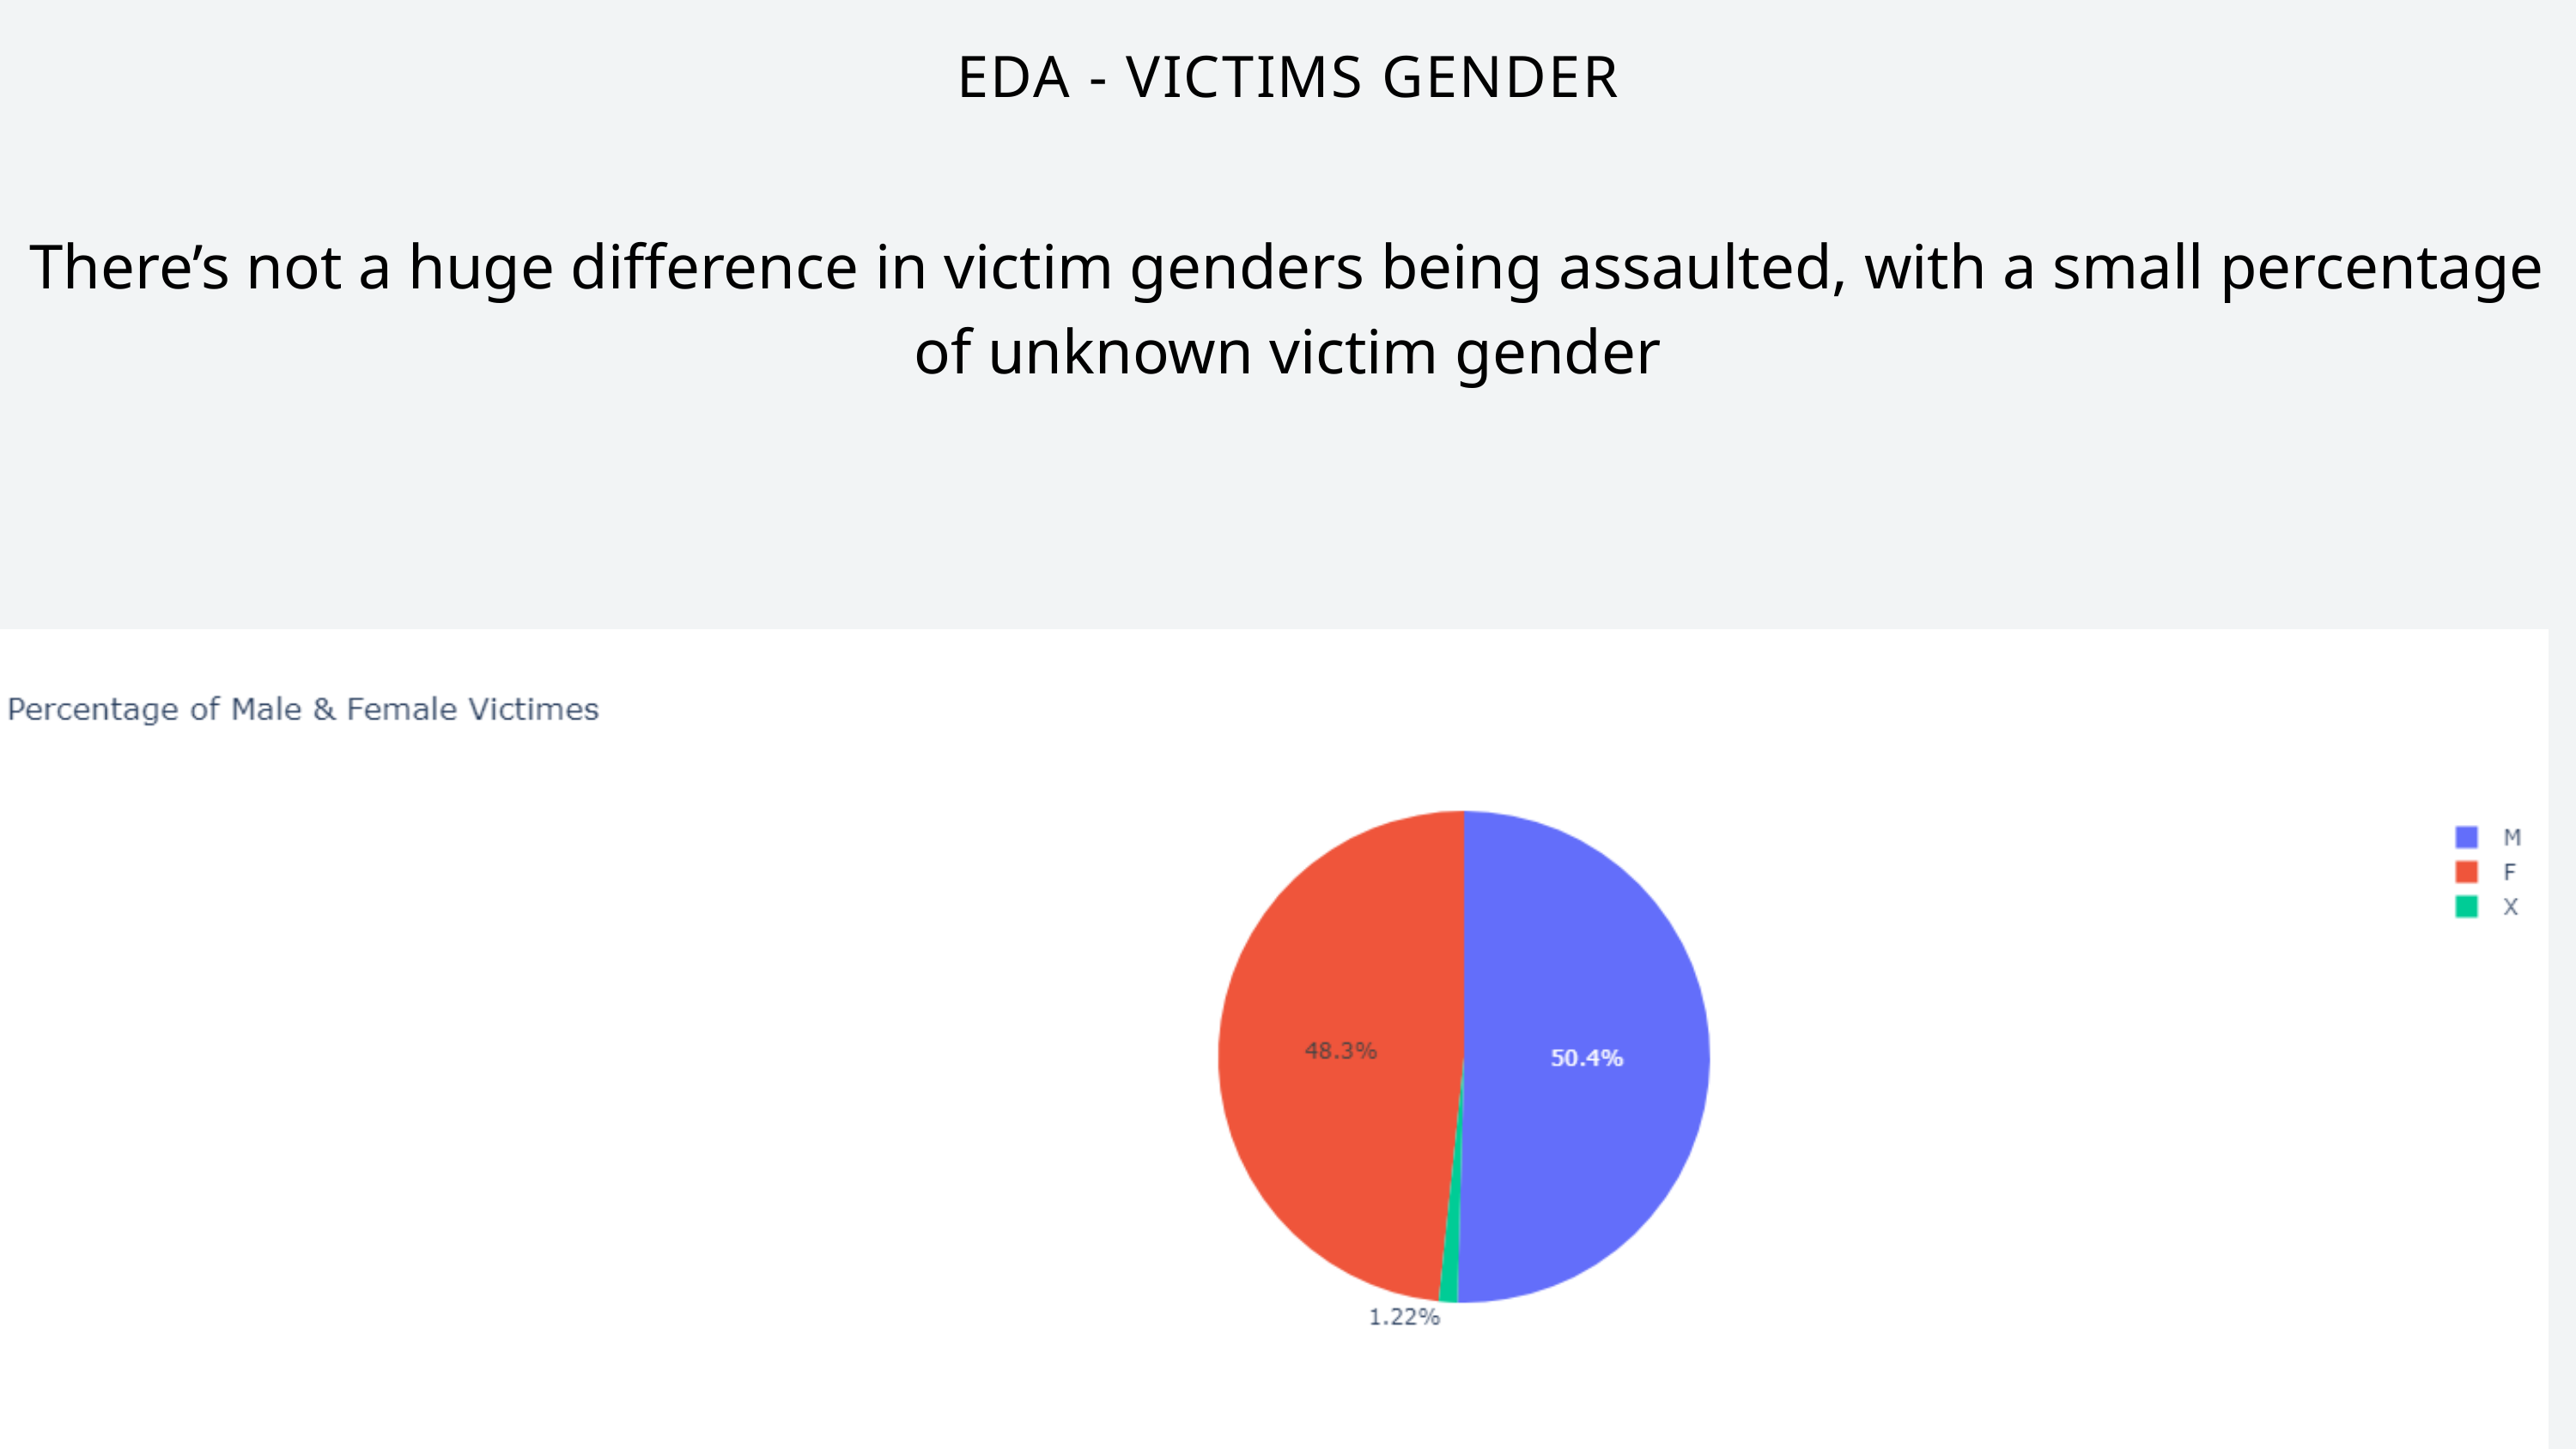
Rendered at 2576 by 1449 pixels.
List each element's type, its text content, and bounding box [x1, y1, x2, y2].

text_box EDA - VICTIMS GENDER [706, 29, 1870, 109]
text_box [0, 629, 2549, 1449]
text_box There’s not a huge difference in victim genders being assaulted, with a small percentage of unknown victim gender [0, 215, 2576, 386]
